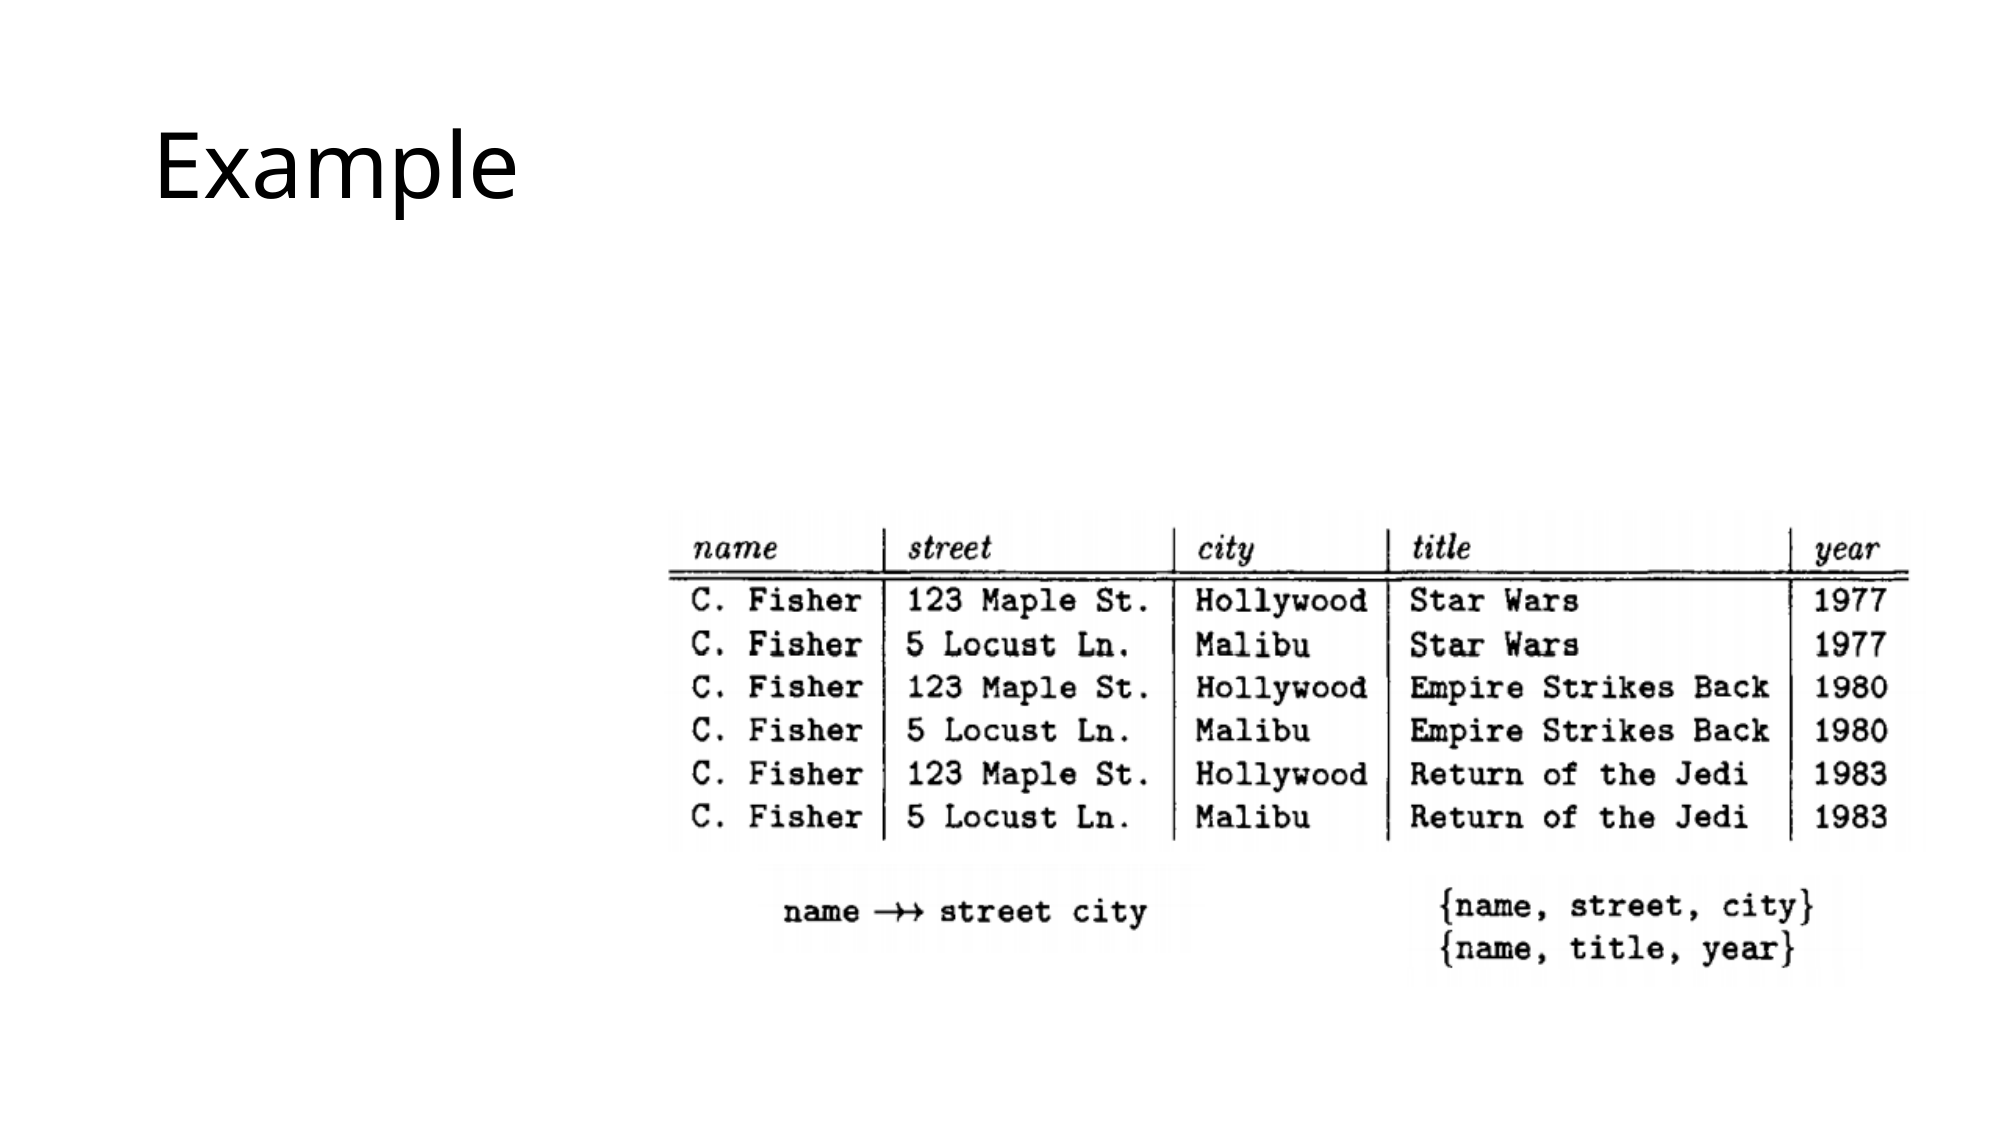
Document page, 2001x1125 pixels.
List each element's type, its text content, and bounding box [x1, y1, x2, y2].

picture [758, 864, 1205, 953]
picture [664, 510, 1926, 852]
picture [1407, 875, 1863, 987]
title Example [137, 59, 1863, 278]
